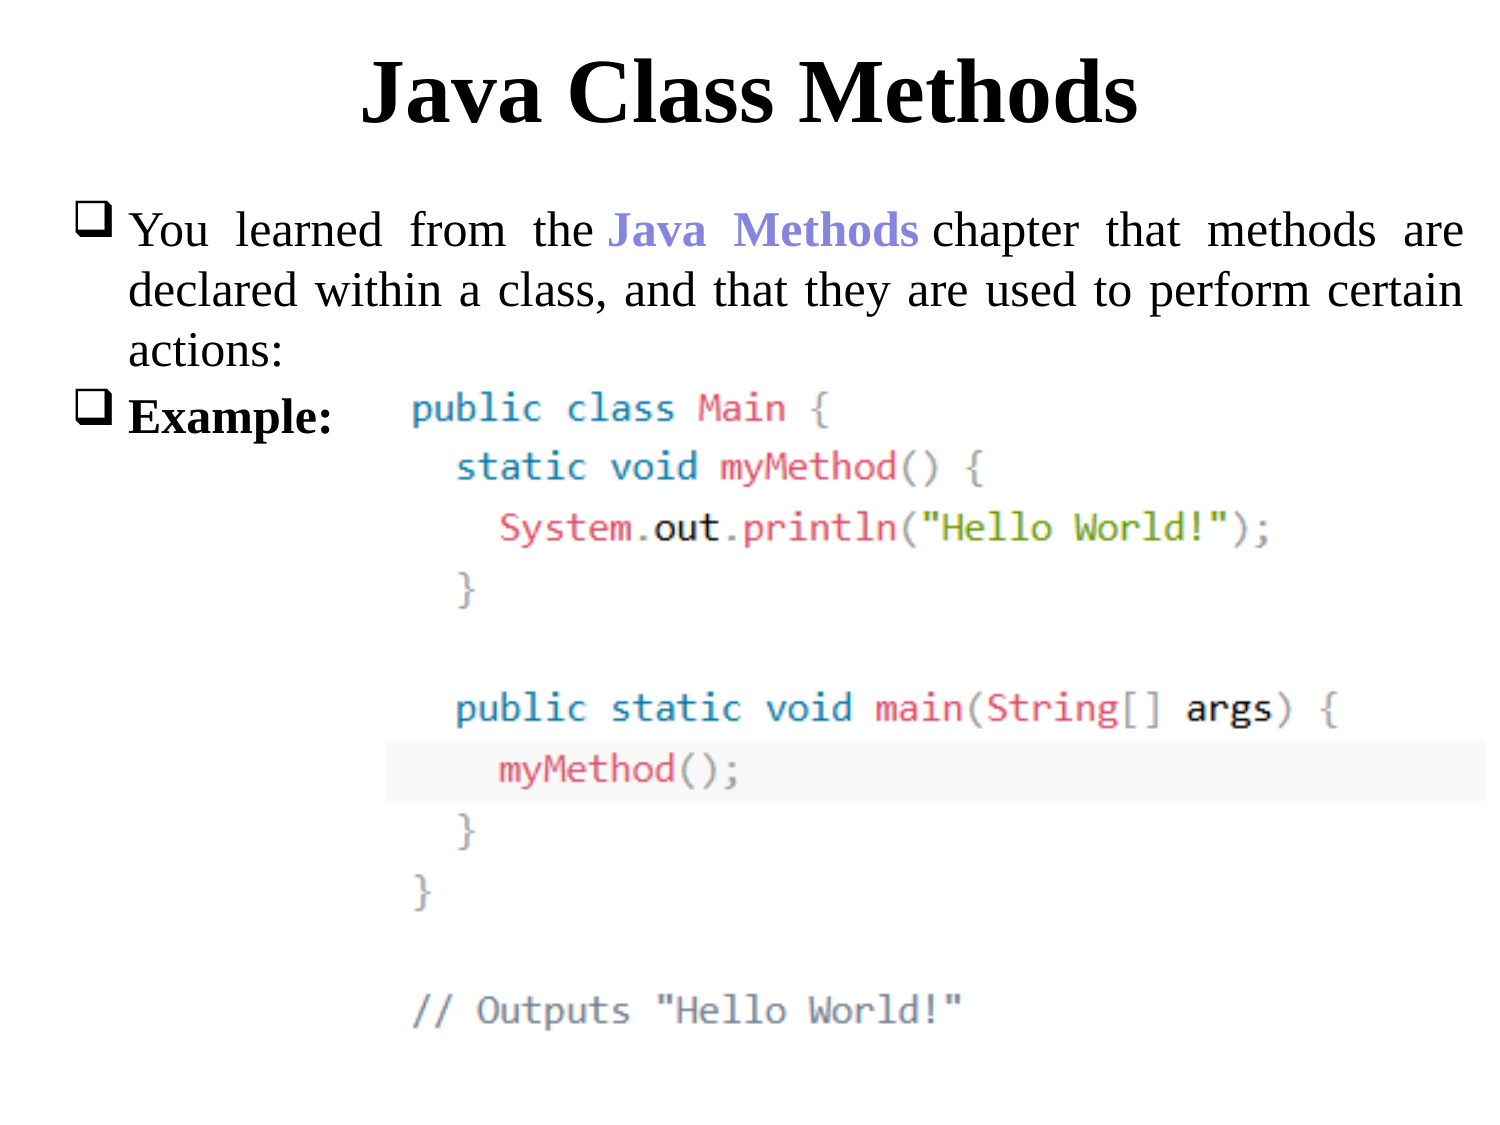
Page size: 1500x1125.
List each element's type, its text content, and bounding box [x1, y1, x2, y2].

title Java Class Methods [112, 37, 1388, 135]
picture [385, 367, 1485, 1063]
list You learned from the Java Methods chapter that methods are declared within a class, and that they are used to perform certain actions: Example: [38, 188, 1480, 1100]
